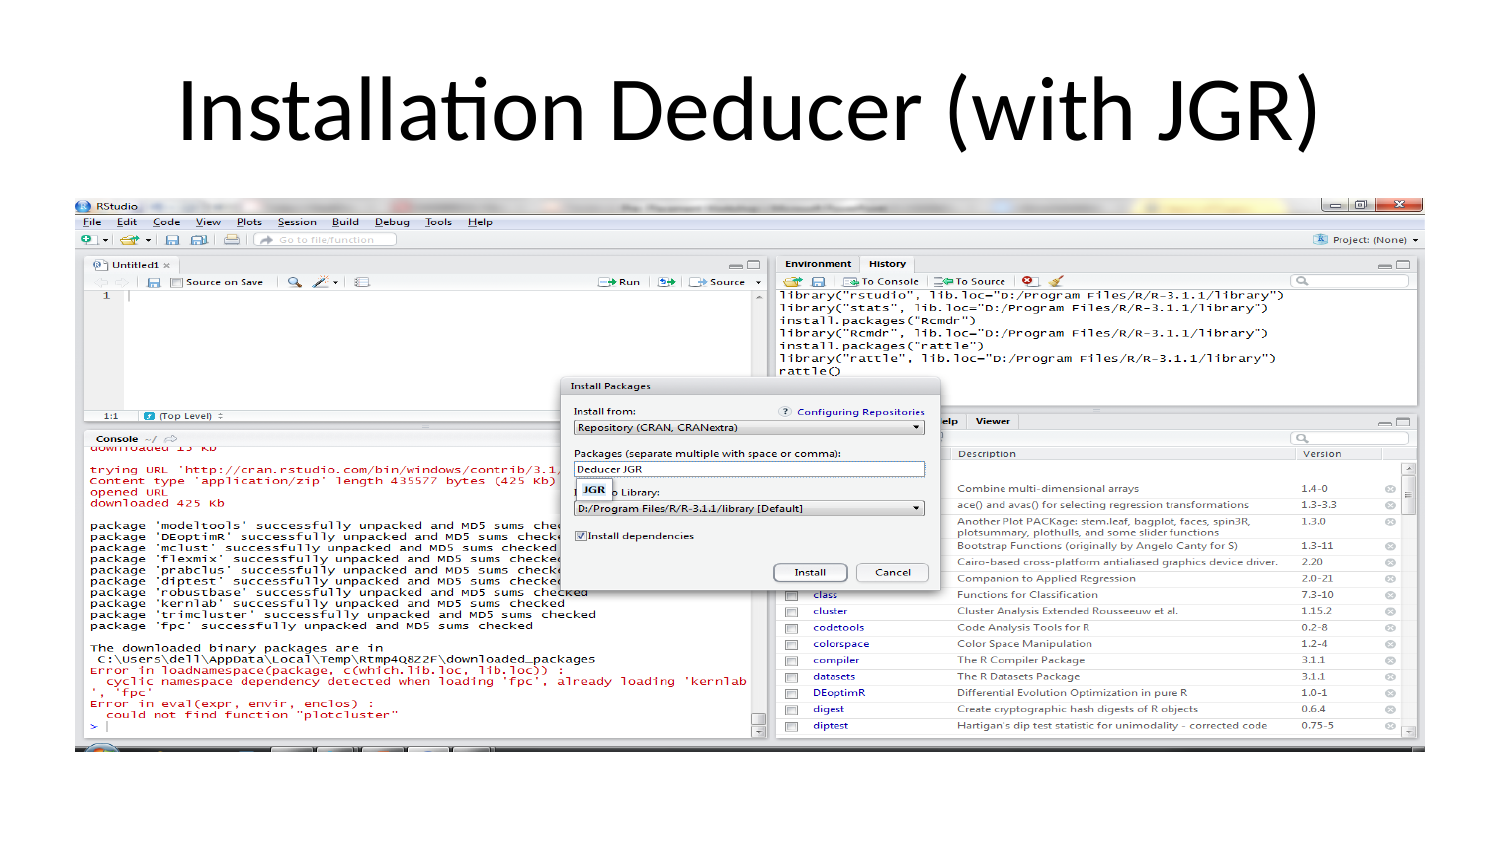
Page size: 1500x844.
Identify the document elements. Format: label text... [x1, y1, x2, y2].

title Installation Deducer (with JGR) [75, 33, 1425, 175]
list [74, 198, 1426, 752]
